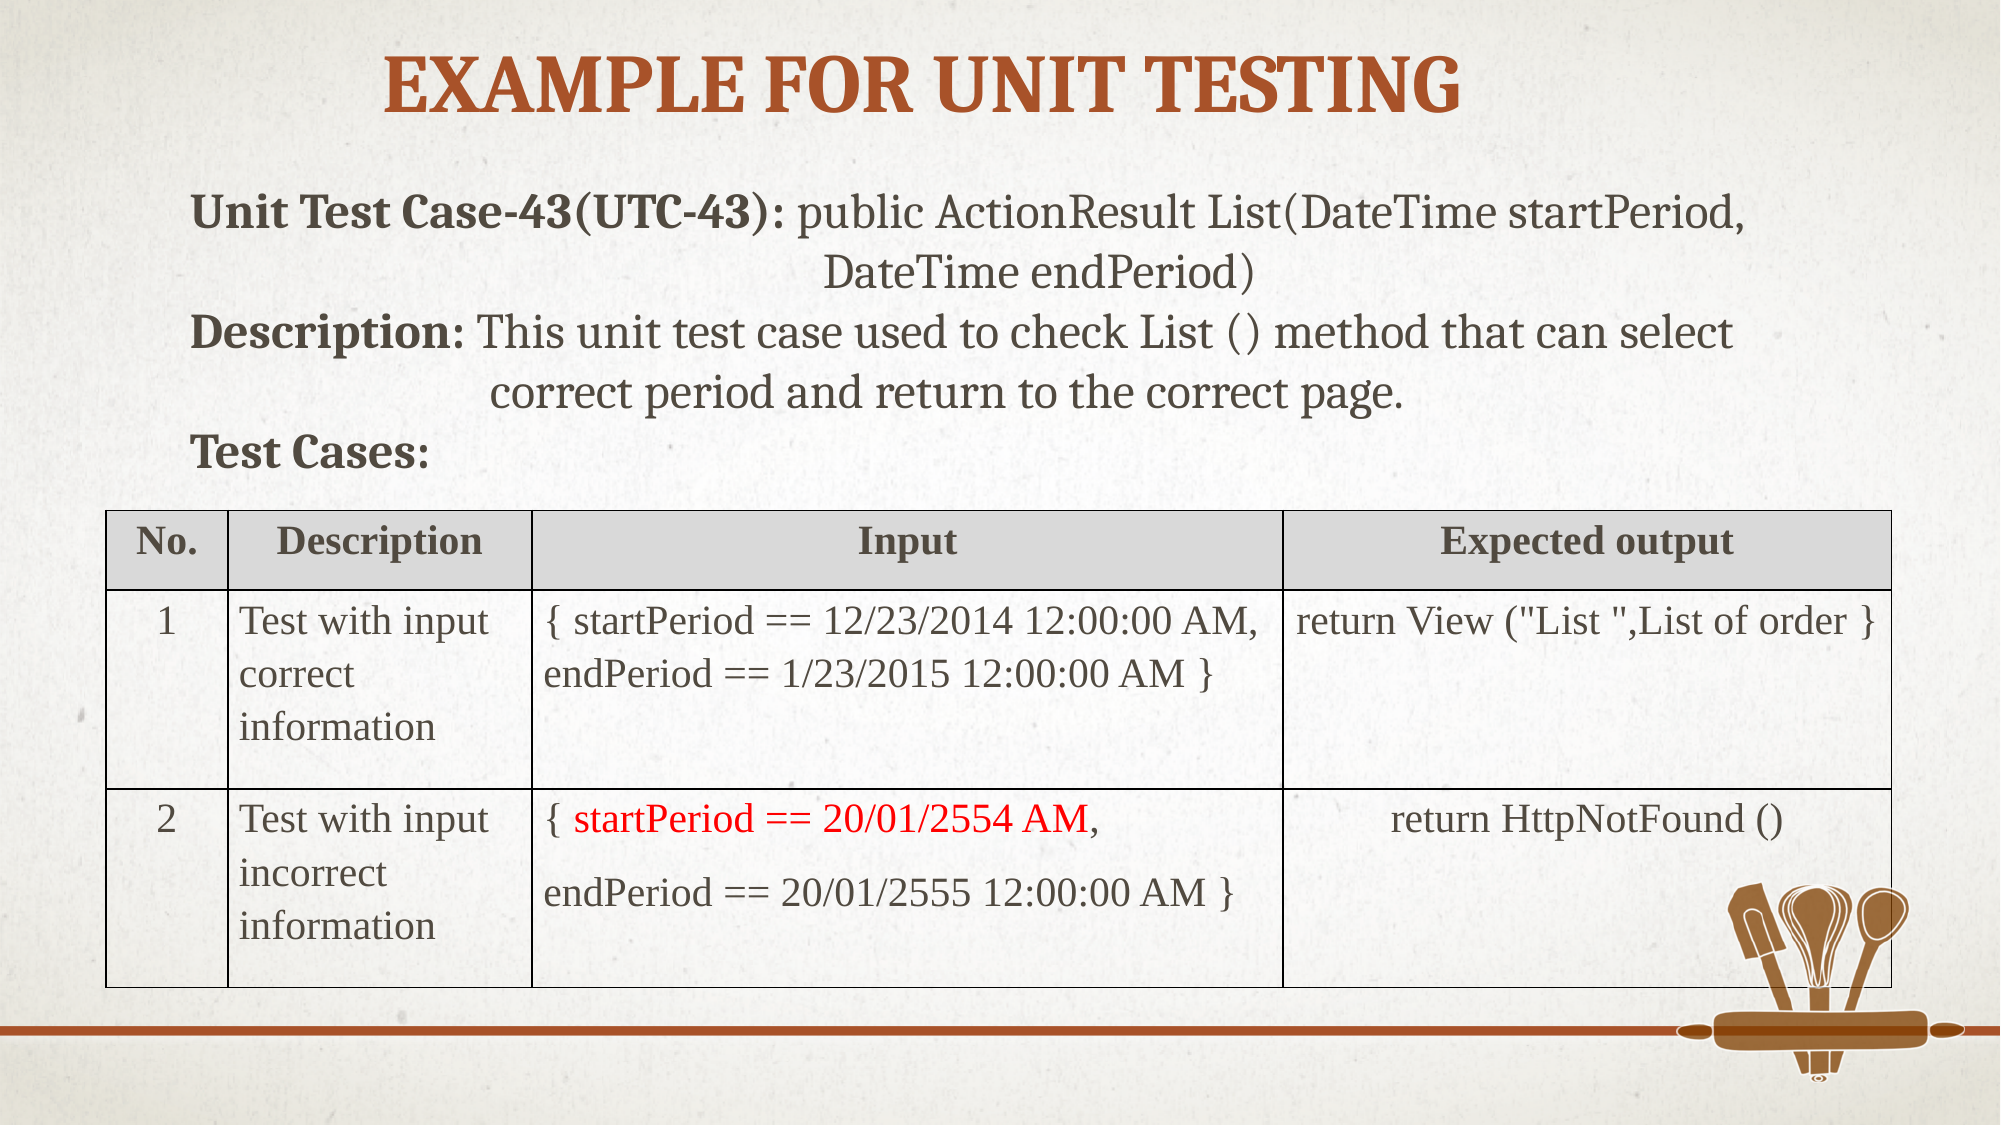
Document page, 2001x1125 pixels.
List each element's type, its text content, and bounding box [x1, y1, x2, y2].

table_header No. [107, 511, 227, 589]
table_header Description [229, 511, 531, 589]
table_cell return HttpNotFound () [1284, 790, 1891, 987]
table_cell Test with input correct information [229, 591, 531, 788]
table_cell Test with input incorrect information [229, 790, 531, 987]
table_cell 1 [107, 591, 227, 788]
table_cell return View ("List ",List of order } [1284, 591, 1891, 788]
table_header Input [533, 511, 1282, 589]
table_header Expected output [1284, 511, 1891, 589]
text_box Unit Test Case-43(UTC-43): public ActionResult List(DateTime startPeriod, DateTime endPeriod) Description: This unit test case used to check List () method that can select correct period and return to the correct page. Test Cases: [175, 171, 1869, 488]
table_cell { startPeriod == 12/23/2014 12:00:00 AM, endPeriod == 1/23/2015 12:00:00 AM } [533, 591, 1282, 788]
table_cell 2 [107, 790, 227, 987]
table_cell { startPeriod == 20/01/2554 AM, endPeriod == 20/01/2555 12:00:00 AM } [533, 790, 1282, 987]
text_box Example for unit testing [367, 33, 1677, 148]
picture [0, 0, 2001, 1125]
